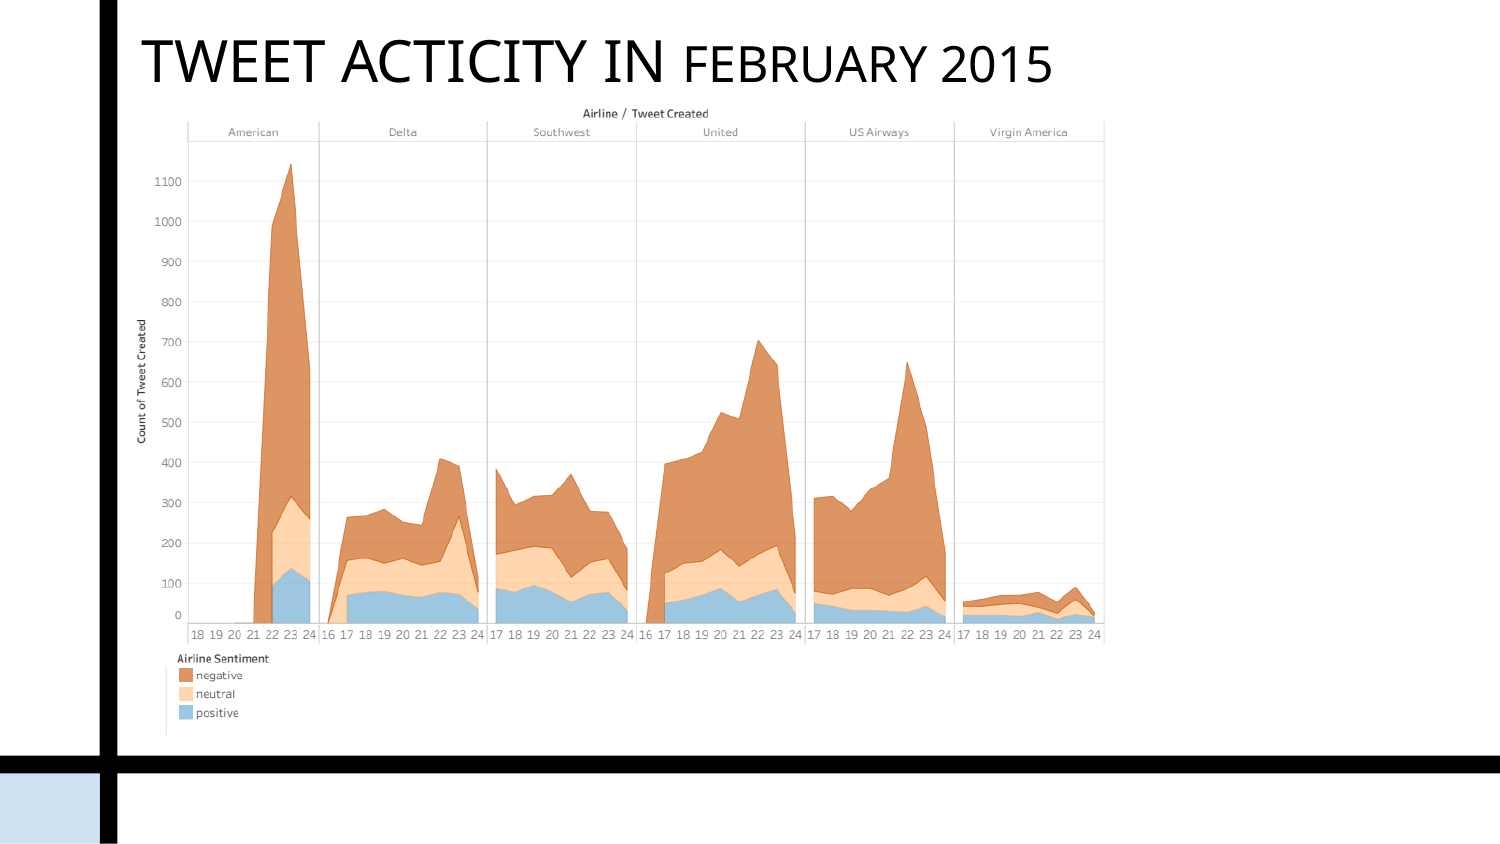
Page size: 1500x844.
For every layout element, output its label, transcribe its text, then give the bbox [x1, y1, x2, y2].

picture [165, 648, 306, 735]
title TWEET ACTICITY IN FEBRUARY 2015 [126, 39, 1374, 80]
picture [126, 103, 1112, 644]
